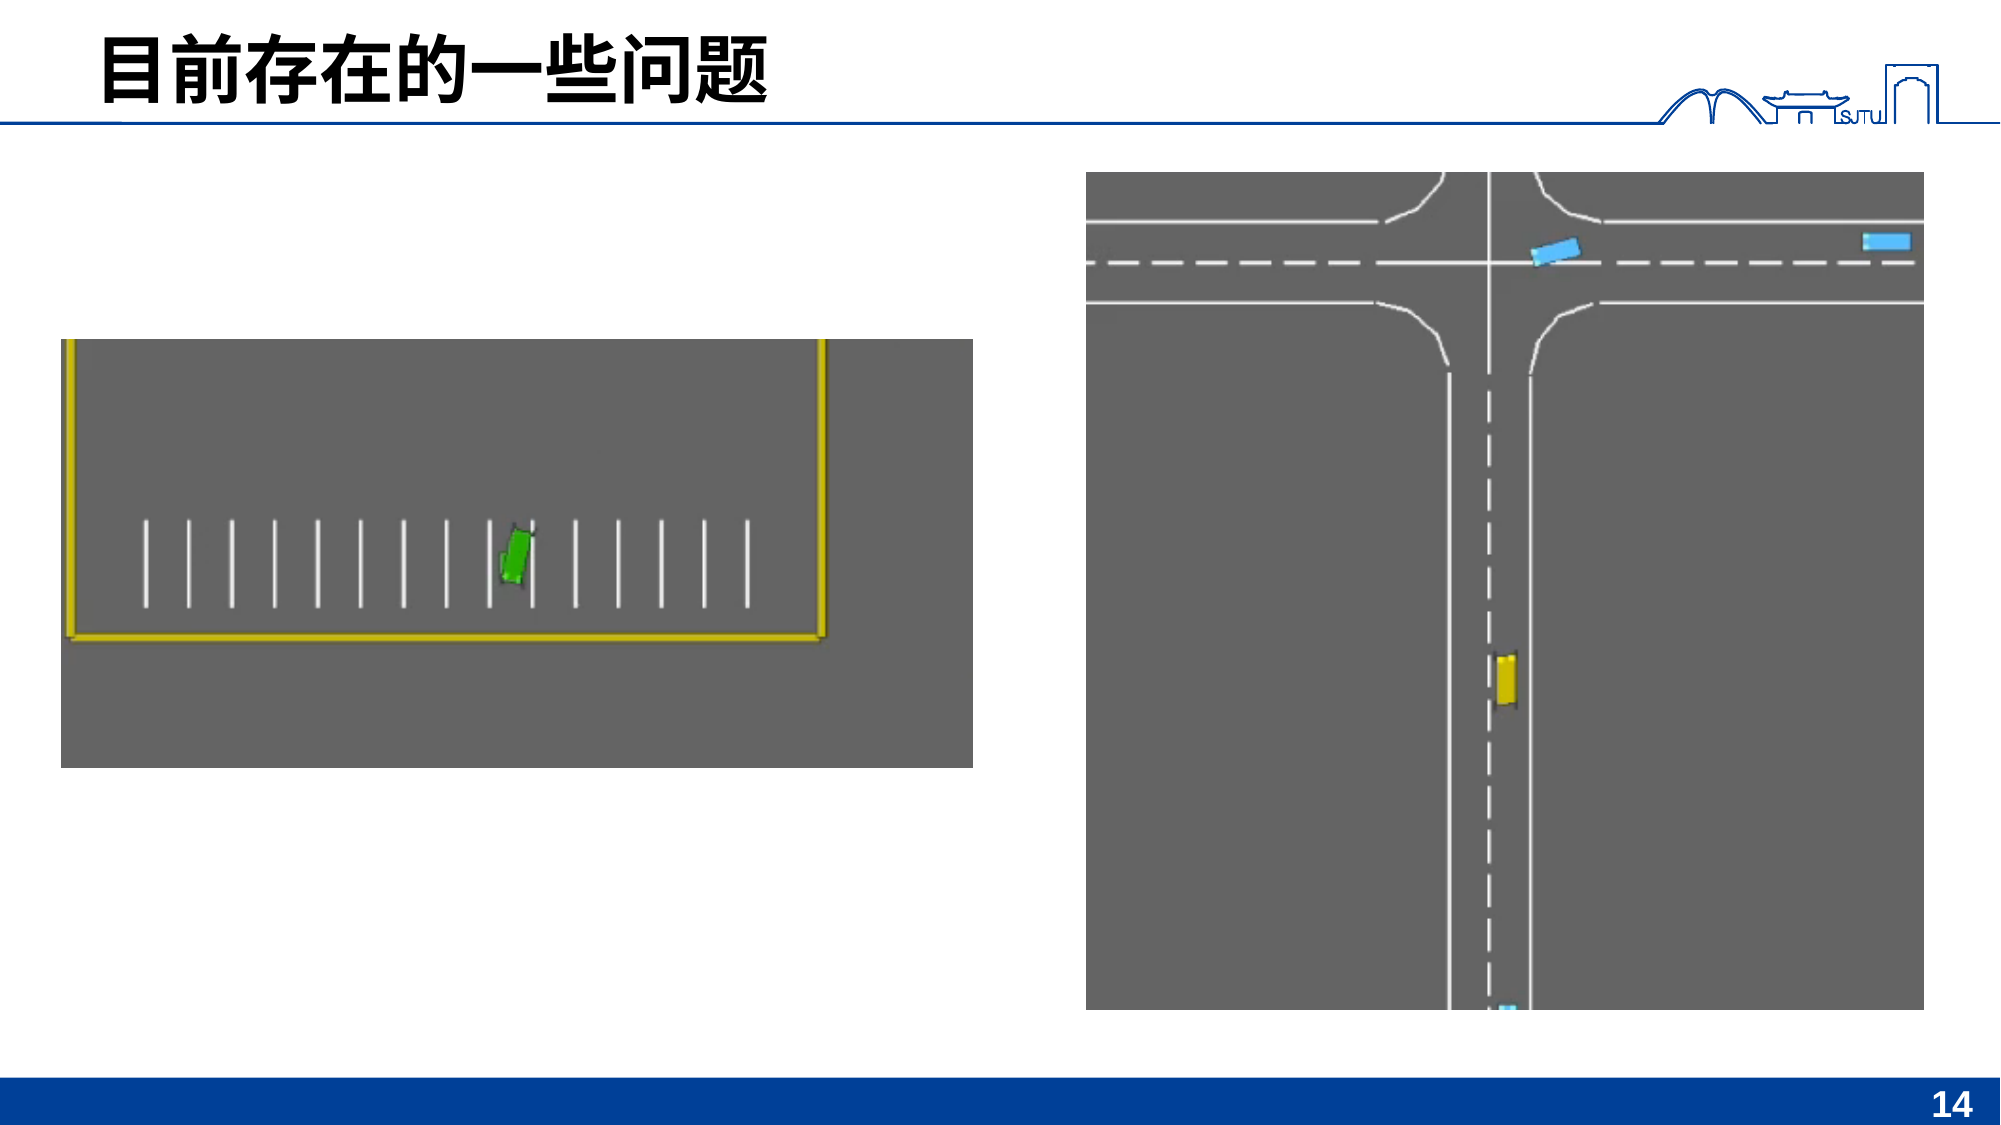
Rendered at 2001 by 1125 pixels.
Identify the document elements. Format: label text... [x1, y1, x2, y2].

slide_number 14 [1537, 1079, 1988, 1125]
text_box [1085, 171, 1925, 1011]
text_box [60, 338, 974, 769]
title 目前存在的一些问题 [79, 22, 1919, 124]
